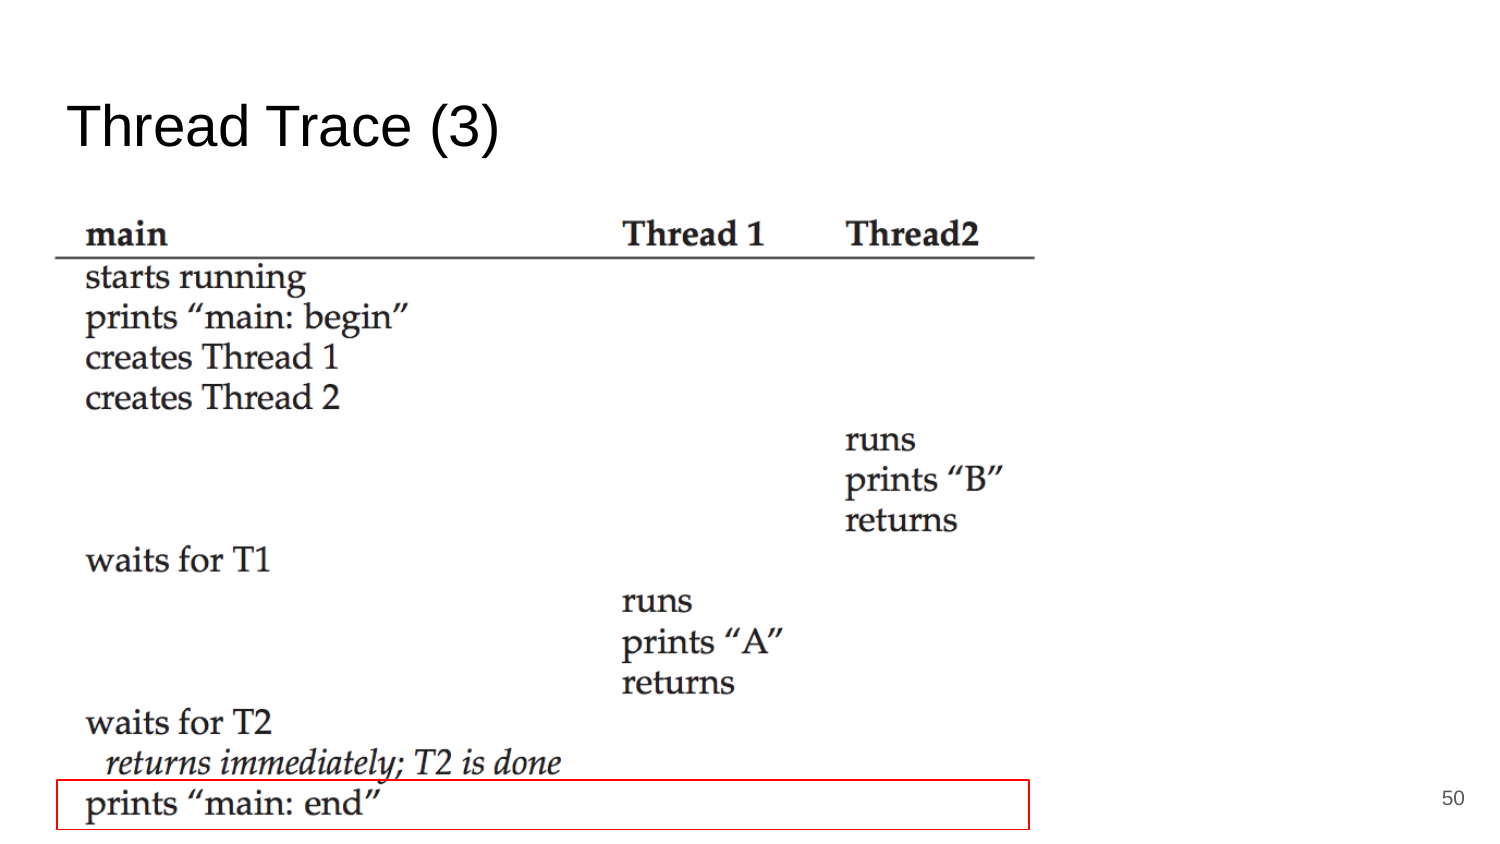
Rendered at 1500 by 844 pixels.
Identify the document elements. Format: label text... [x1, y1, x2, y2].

picture [24, 191, 1061, 830]
title Thread Trace (3) [51, 72, 1449, 167]
slide_number 50 [1389, 764, 1480, 830]
